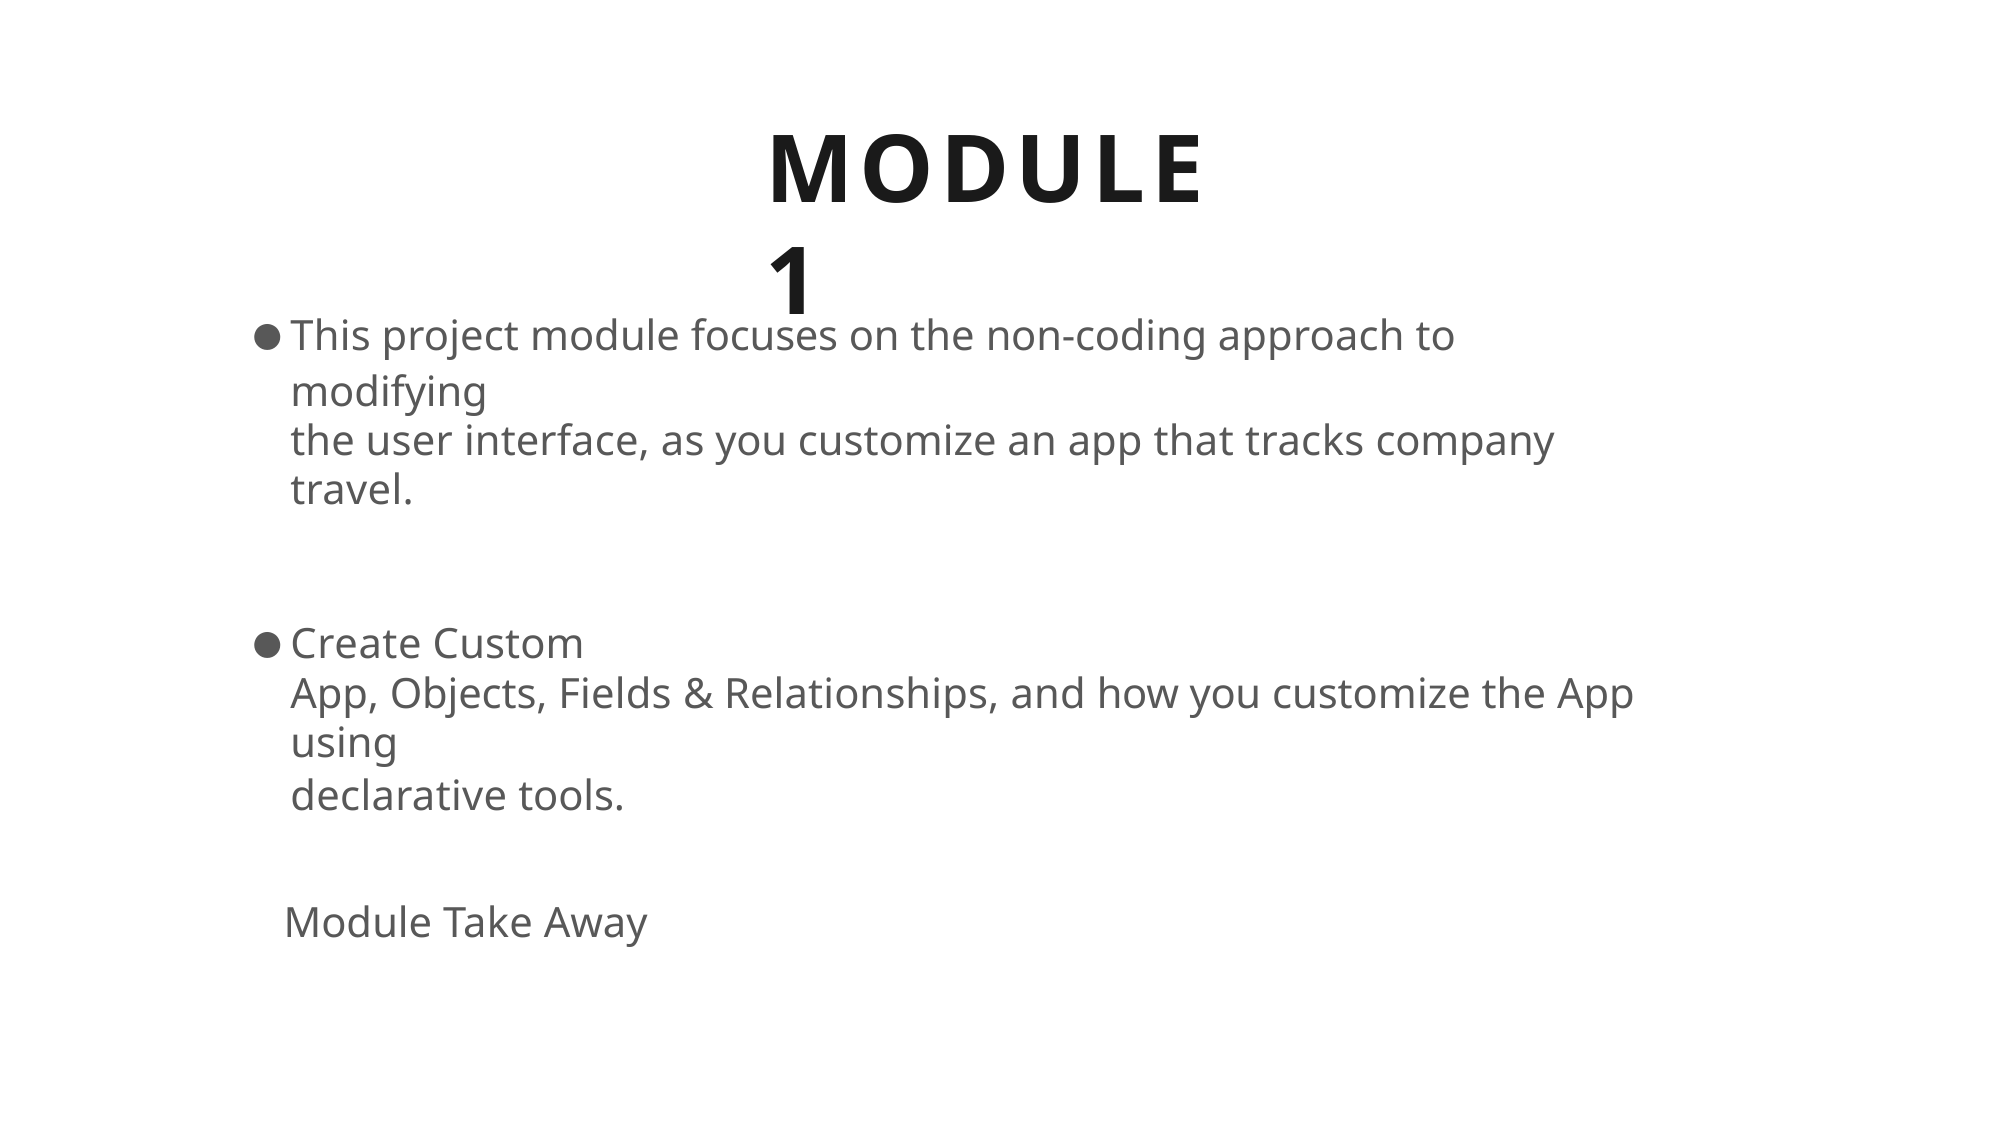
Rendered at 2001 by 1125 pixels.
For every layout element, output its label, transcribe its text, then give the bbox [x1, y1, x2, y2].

title MODULE 1 [763, 106, 1237, 303]
text_box This project module focuses on the non-coding approach to modifying the user interface, as you customize an app that tracks company travel. Create Custom App, Objects, Fields & Relationships, and how you customize the App using declarative tools. Module Take Away [248, 303, 1638, 947]
